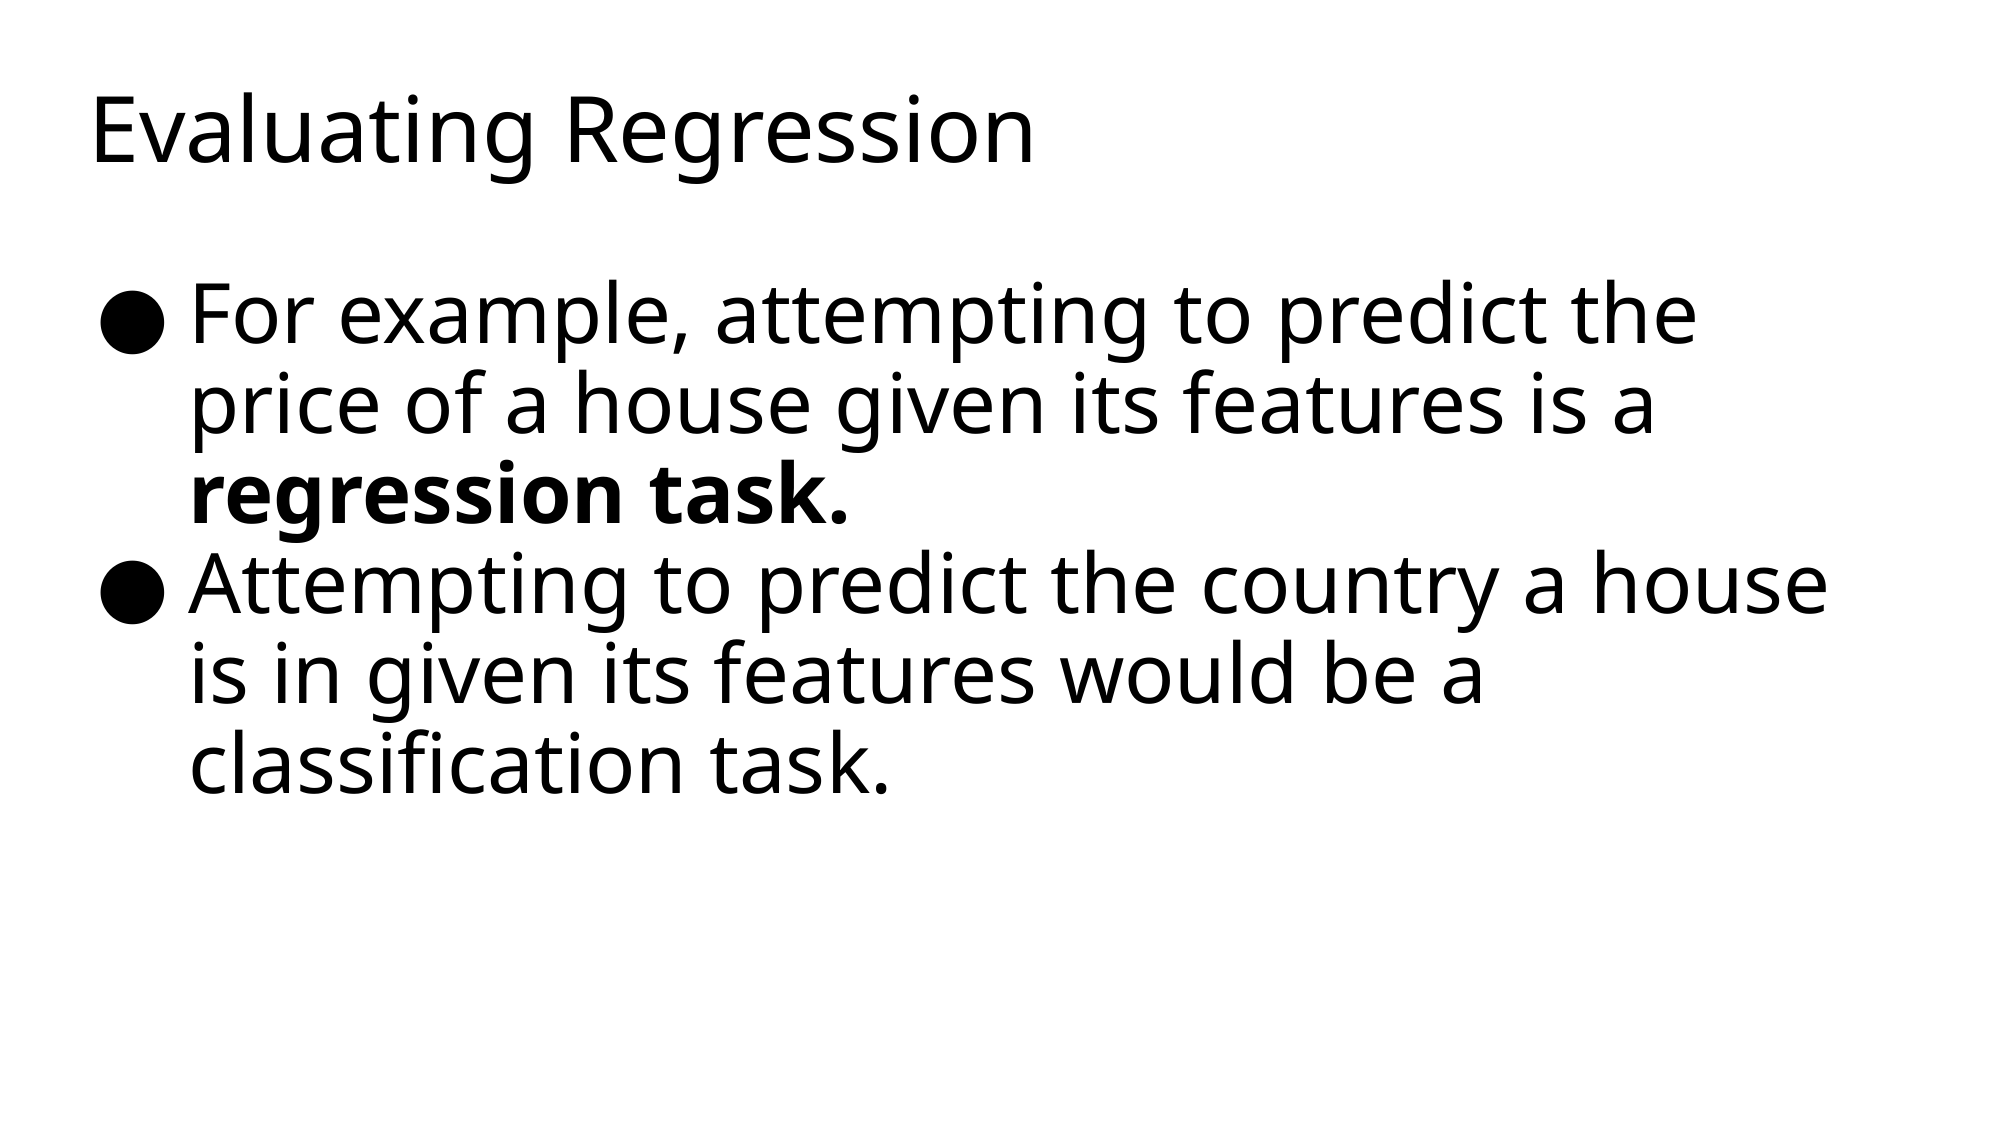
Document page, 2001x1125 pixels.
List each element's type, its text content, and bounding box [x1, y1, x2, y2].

list For example, attempting to predict the price of a house given its features is a regression task. Attempting to predict the country a house is in given its features would be a classification task. [68, 252, 1932, 1000]
title Evaluating Regression [68, 63, 1772, 189]
